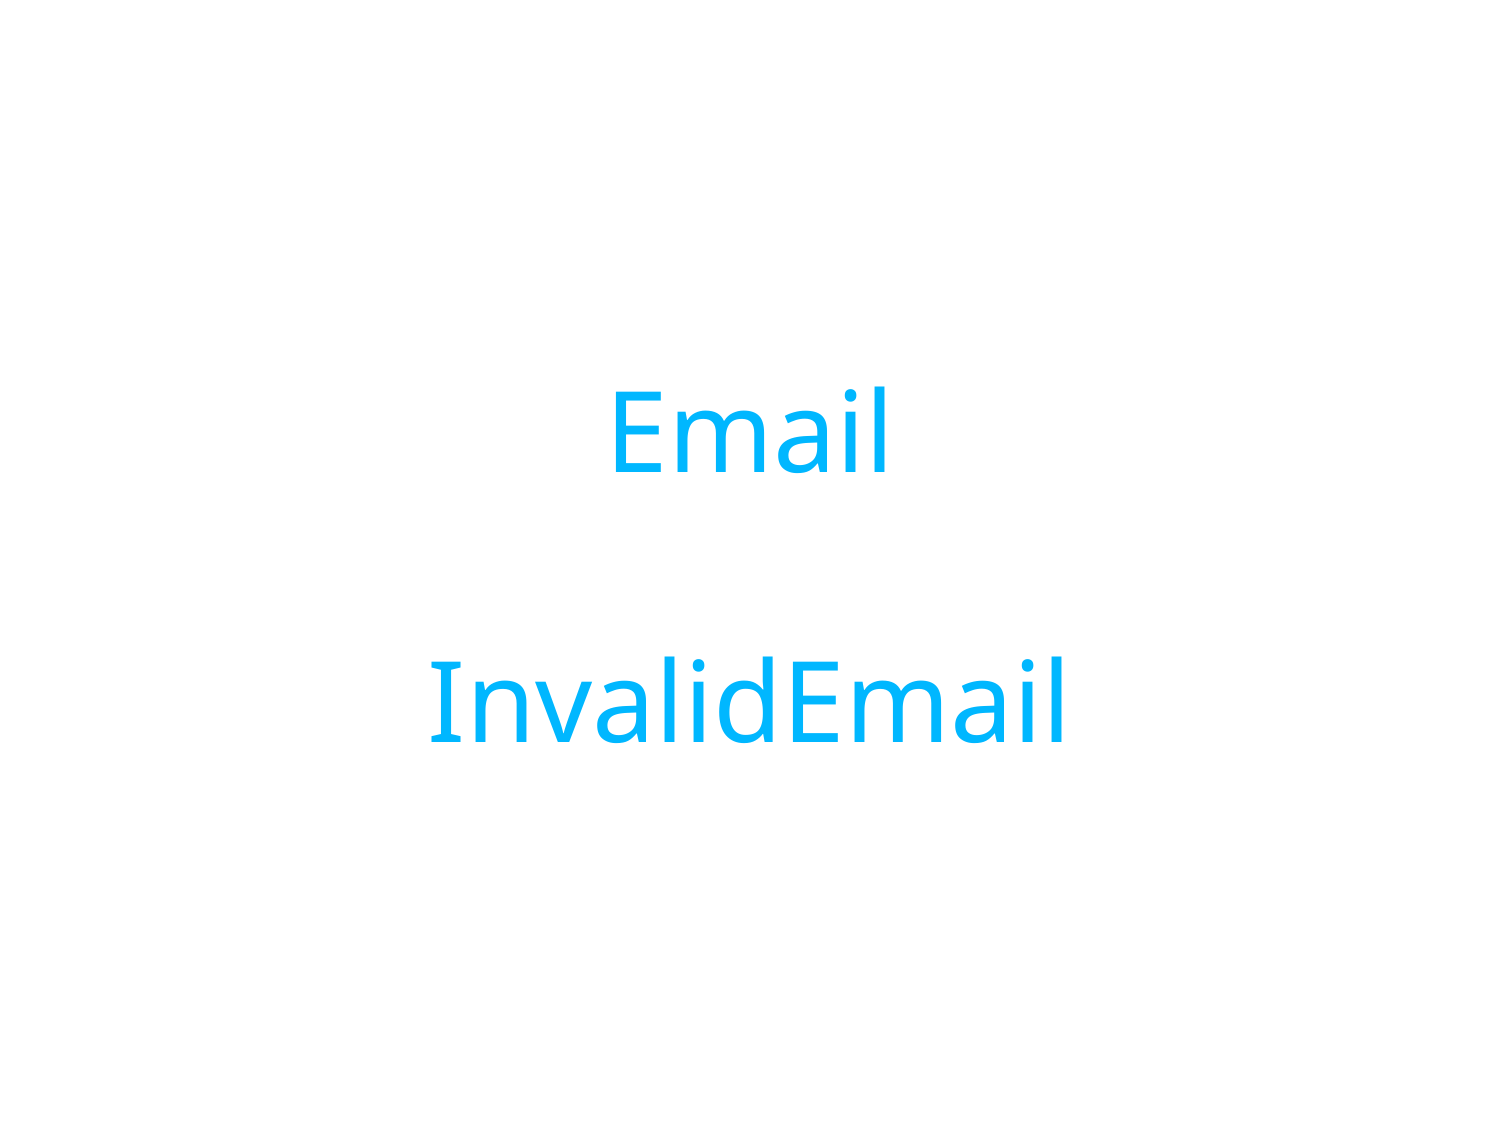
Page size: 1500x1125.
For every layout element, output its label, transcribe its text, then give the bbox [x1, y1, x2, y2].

title Email InvalidEmail [159, 208, 1341, 917]
